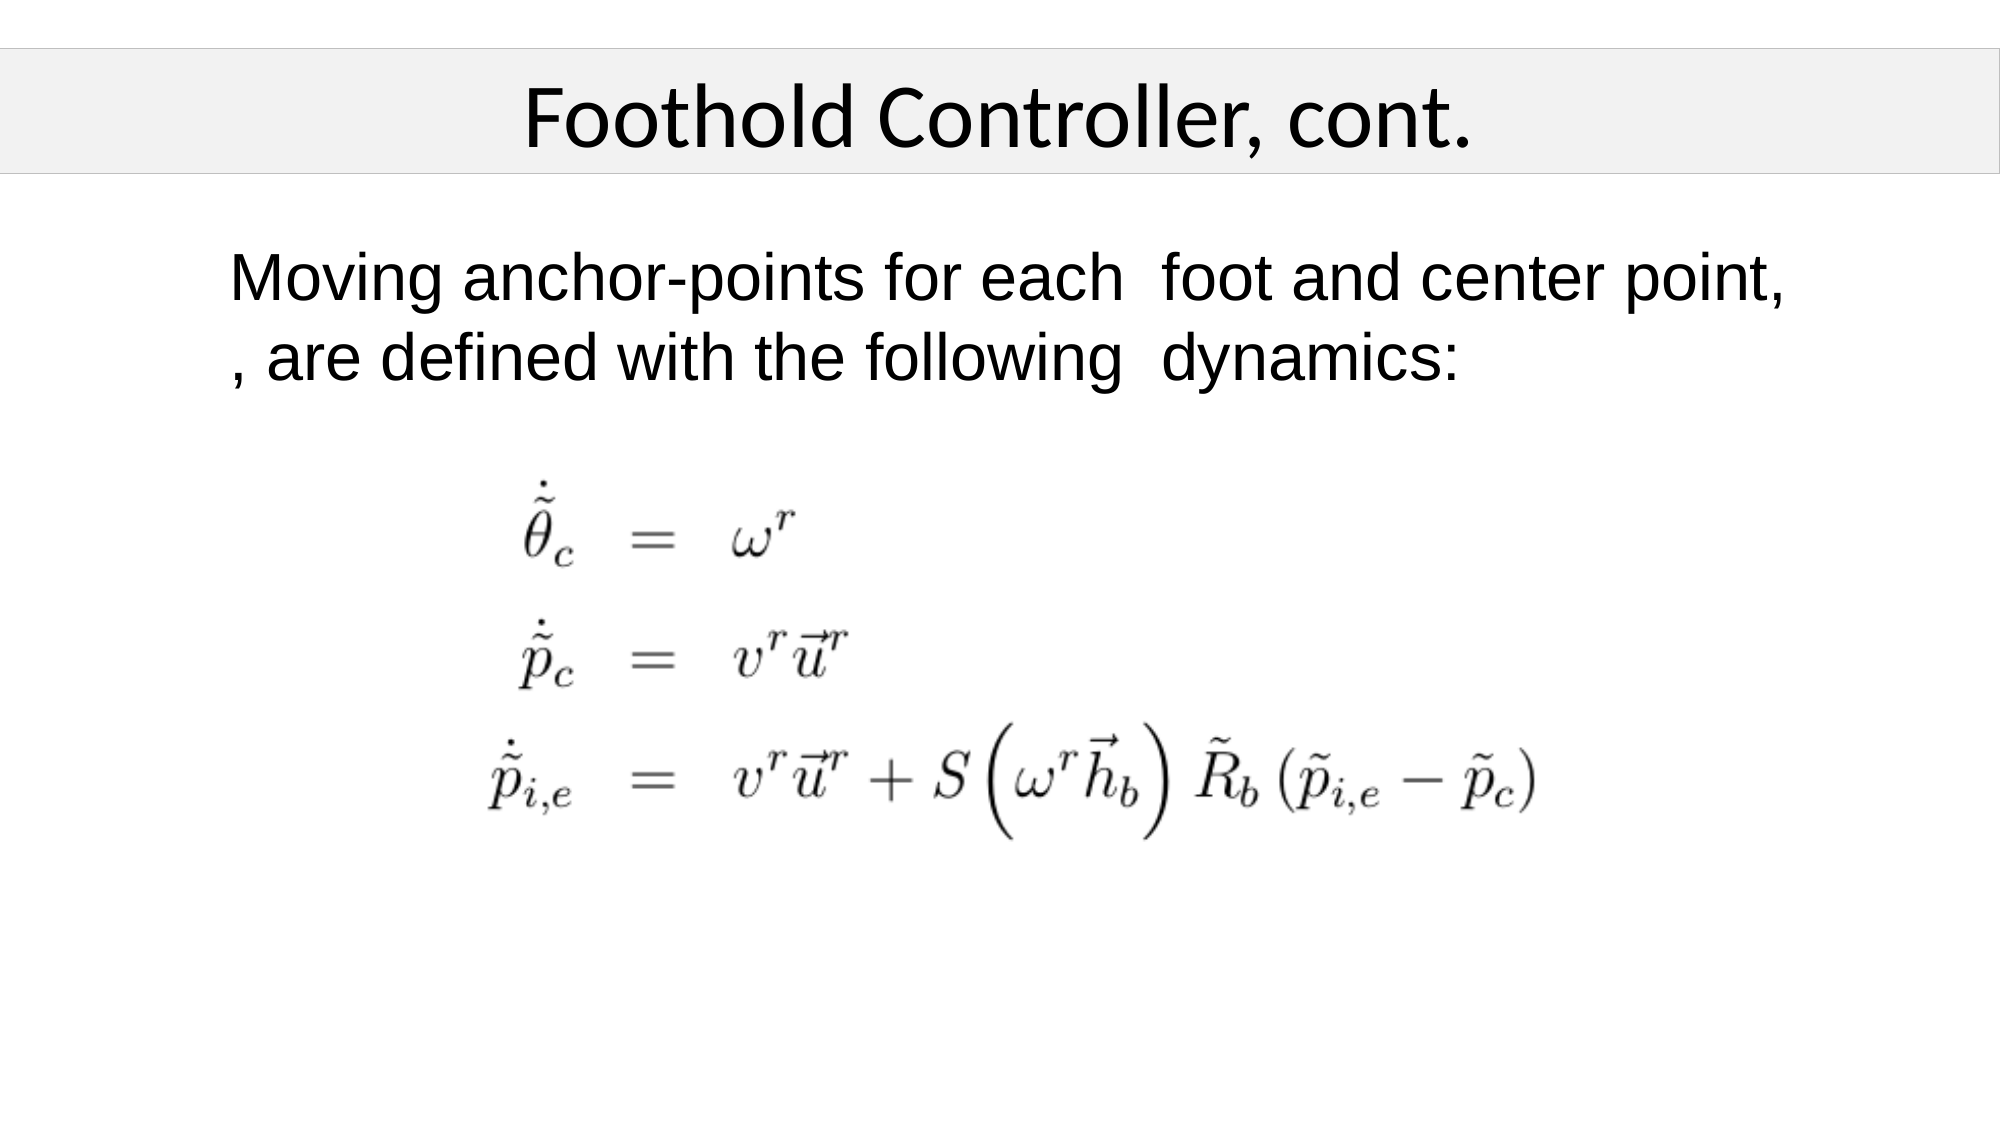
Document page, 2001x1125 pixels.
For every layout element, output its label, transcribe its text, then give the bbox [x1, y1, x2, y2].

text_box [89, 234, 1935, 992]
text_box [214, 226, 1811, 848]
text_box Foothold Controller, cont. [0, 48, 2000, 174]
